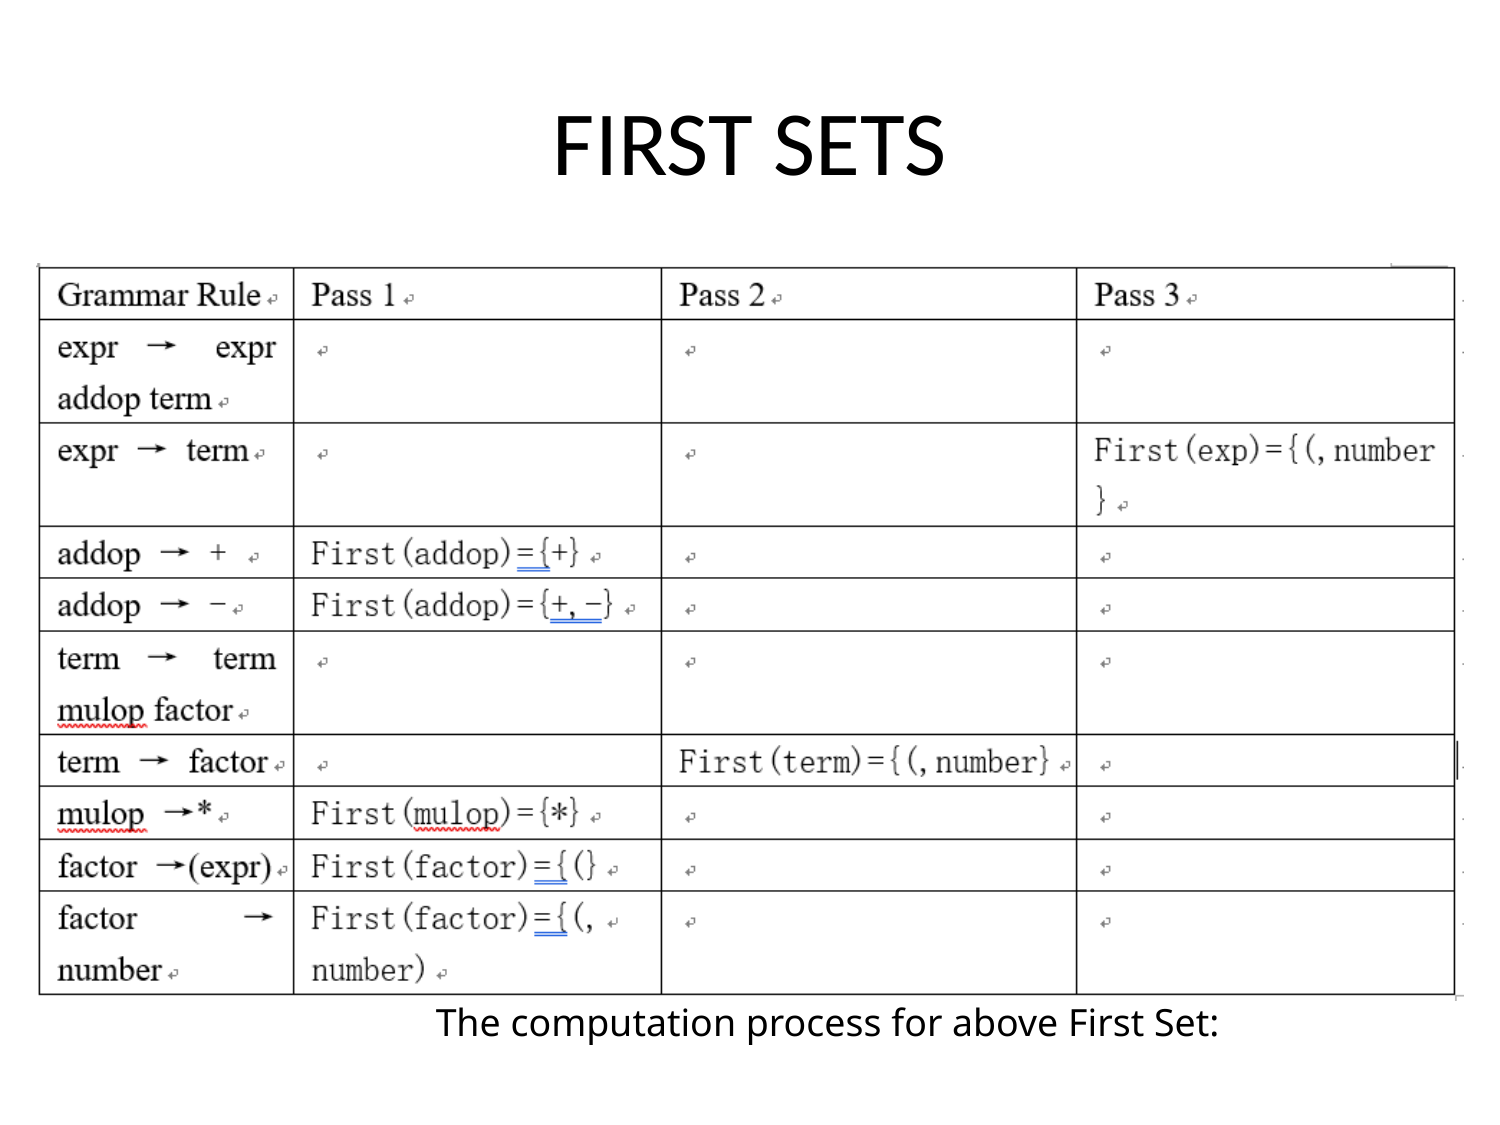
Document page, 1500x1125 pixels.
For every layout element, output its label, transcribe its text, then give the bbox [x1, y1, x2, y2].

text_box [36, 262, 1464, 1053]
title FIRST SETS [75, 45, 1425, 233]
